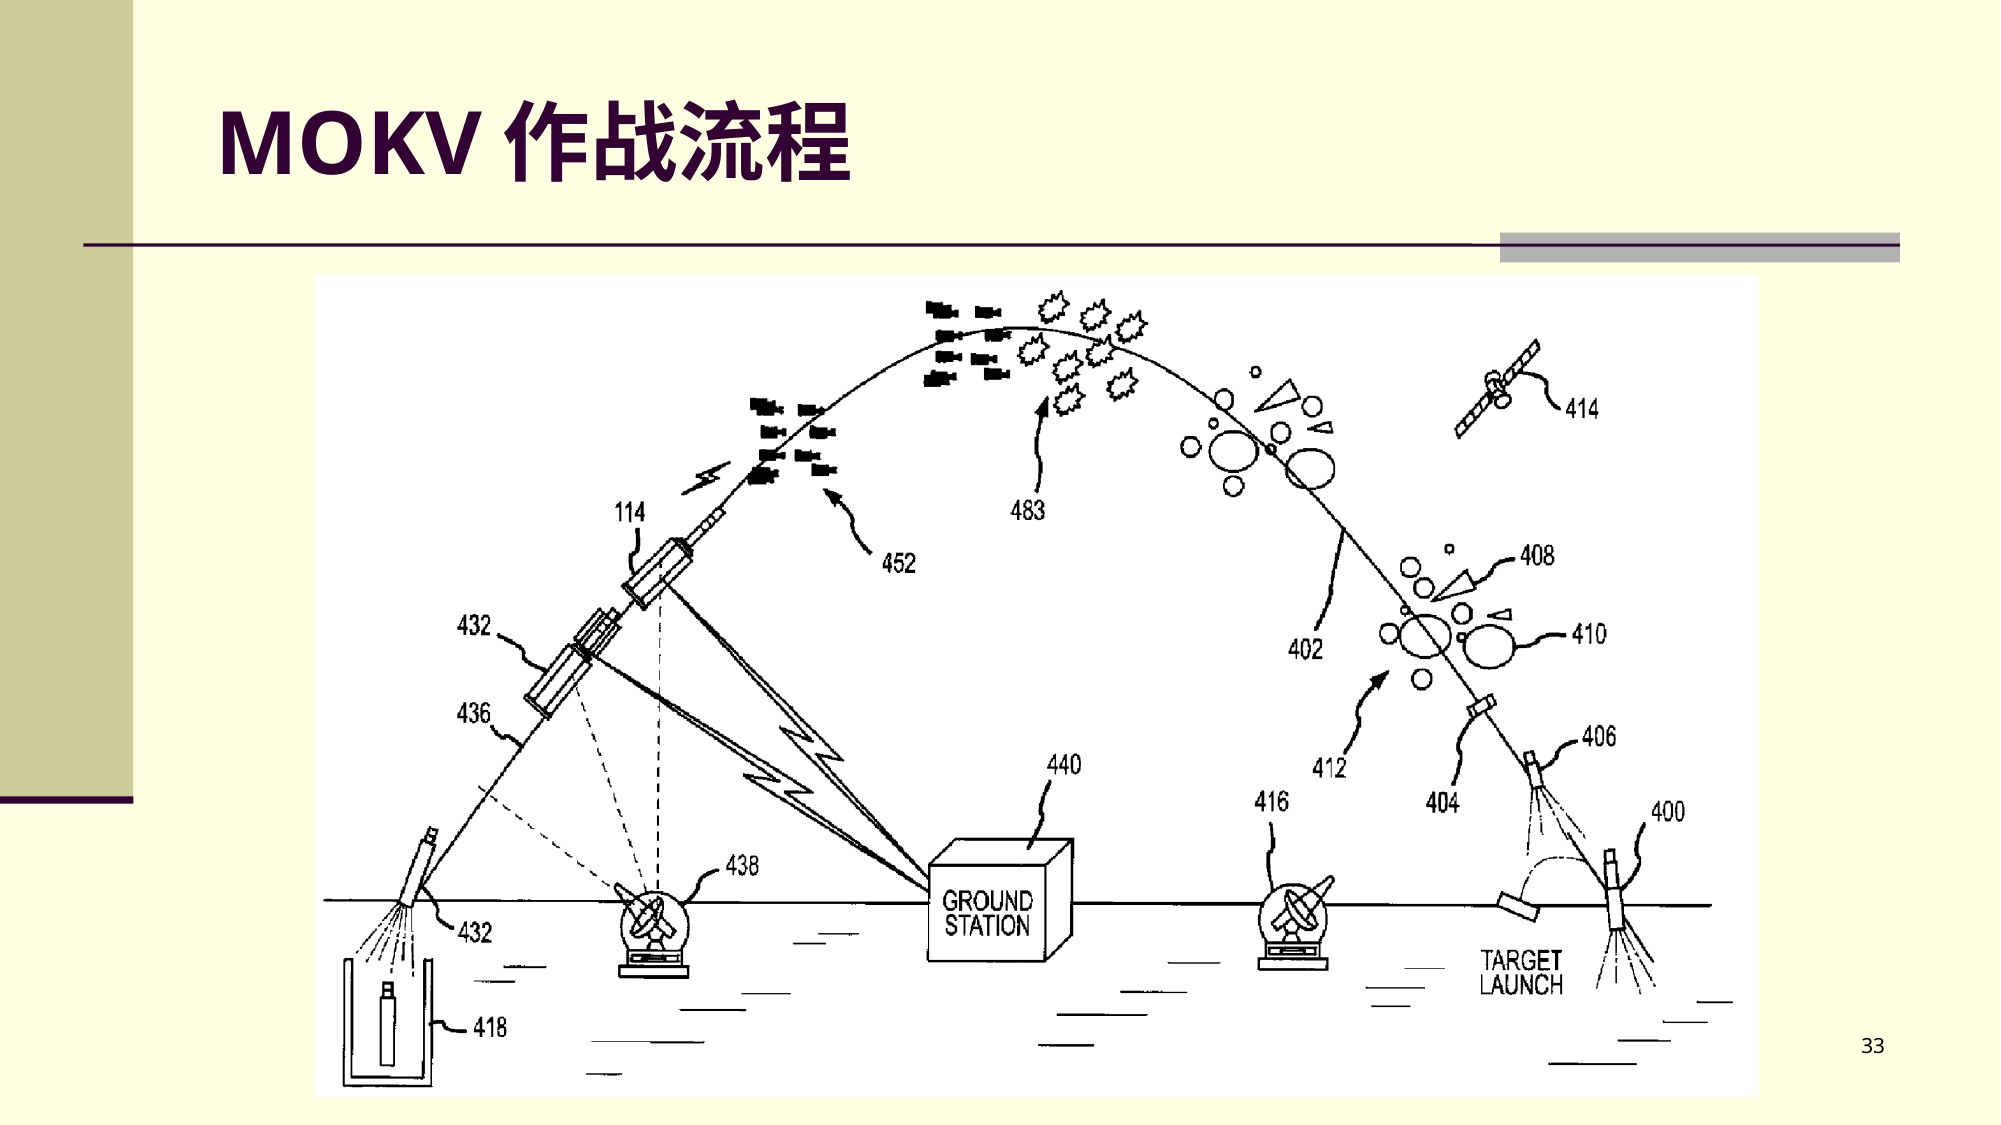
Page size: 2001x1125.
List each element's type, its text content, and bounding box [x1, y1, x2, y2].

slide_number 33 [1483, 1025, 1900, 1100]
picture [314, 275, 1759, 1097]
title MOKV作战流程 [200, 45, 1900, 234]
